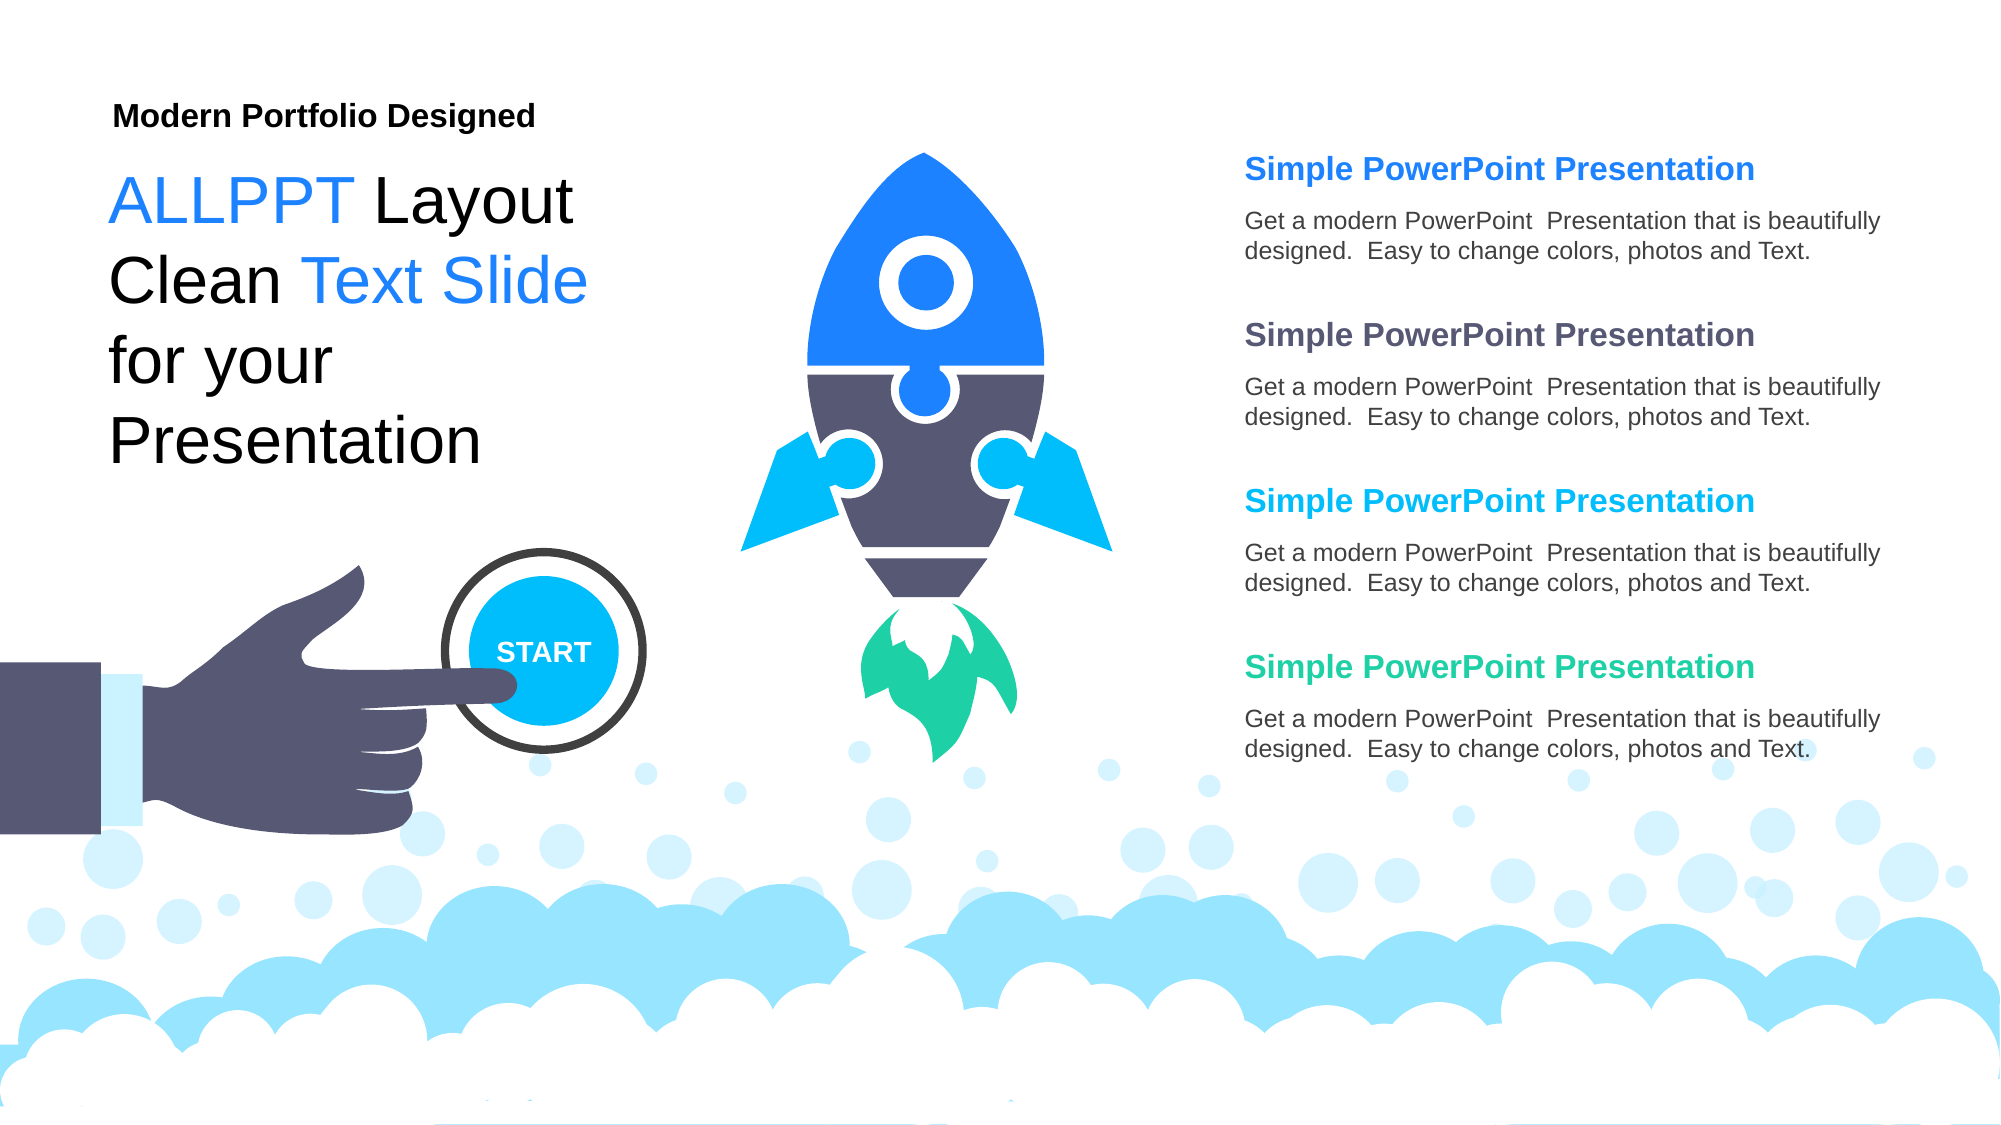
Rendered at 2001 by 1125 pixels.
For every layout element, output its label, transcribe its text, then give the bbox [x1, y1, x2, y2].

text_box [0, 565, 518, 835]
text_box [1229, 305, 1903, 439]
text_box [0, 946, 2000, 1125]
text_box Modern Portfolio Designed [97, 86, 607, 142]
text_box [0, 883, 2000, 946]
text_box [1229, 471, 1903, 605]
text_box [1229, 637, 1903, 771]
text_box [444, 552, 643, 750]
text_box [1229, 139, 1903, 273]
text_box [740, 152, 1113, 763]
text_box ALLPPT Layout Clean Text Slide for your Presentation [93, 149, 698, 485]
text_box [27, 738, 1968, 883]
